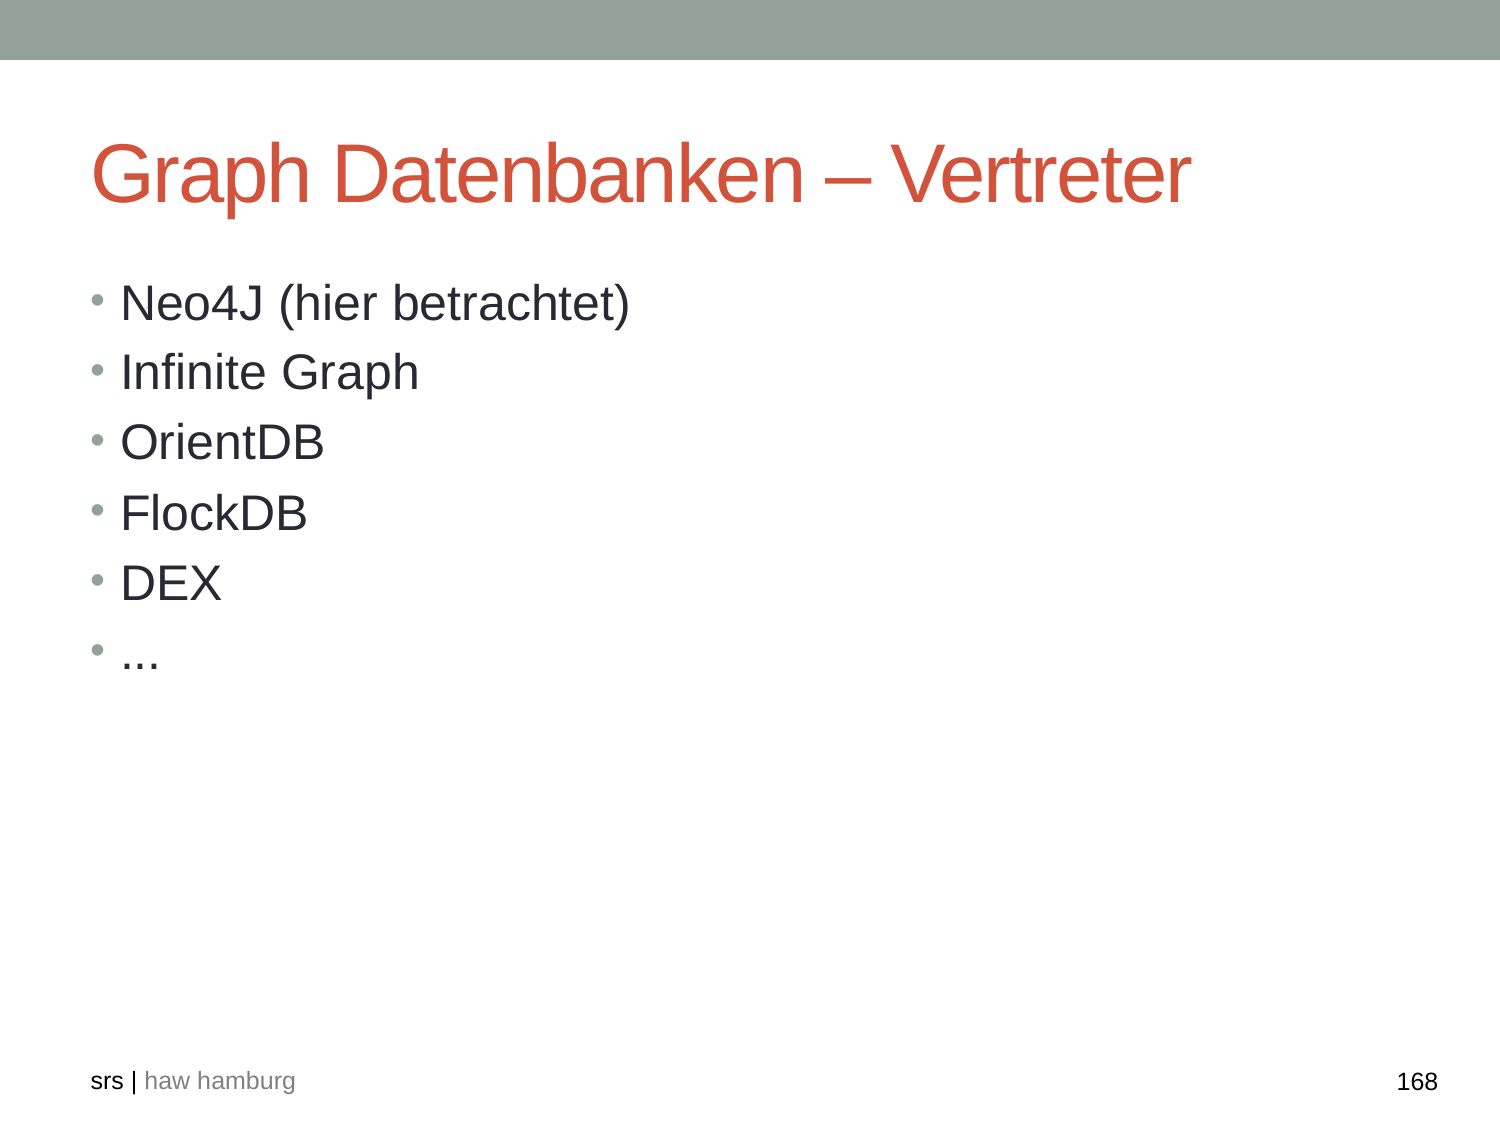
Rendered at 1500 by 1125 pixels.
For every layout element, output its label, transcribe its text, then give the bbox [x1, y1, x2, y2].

title Graph Datenbanken – Vertreter [75, 87, 1425, 250]
list Neo4J (hier betrachtet) Infinite Graph OrientDB FlockDB DEX ... [75, 262, 1425, 1063]
